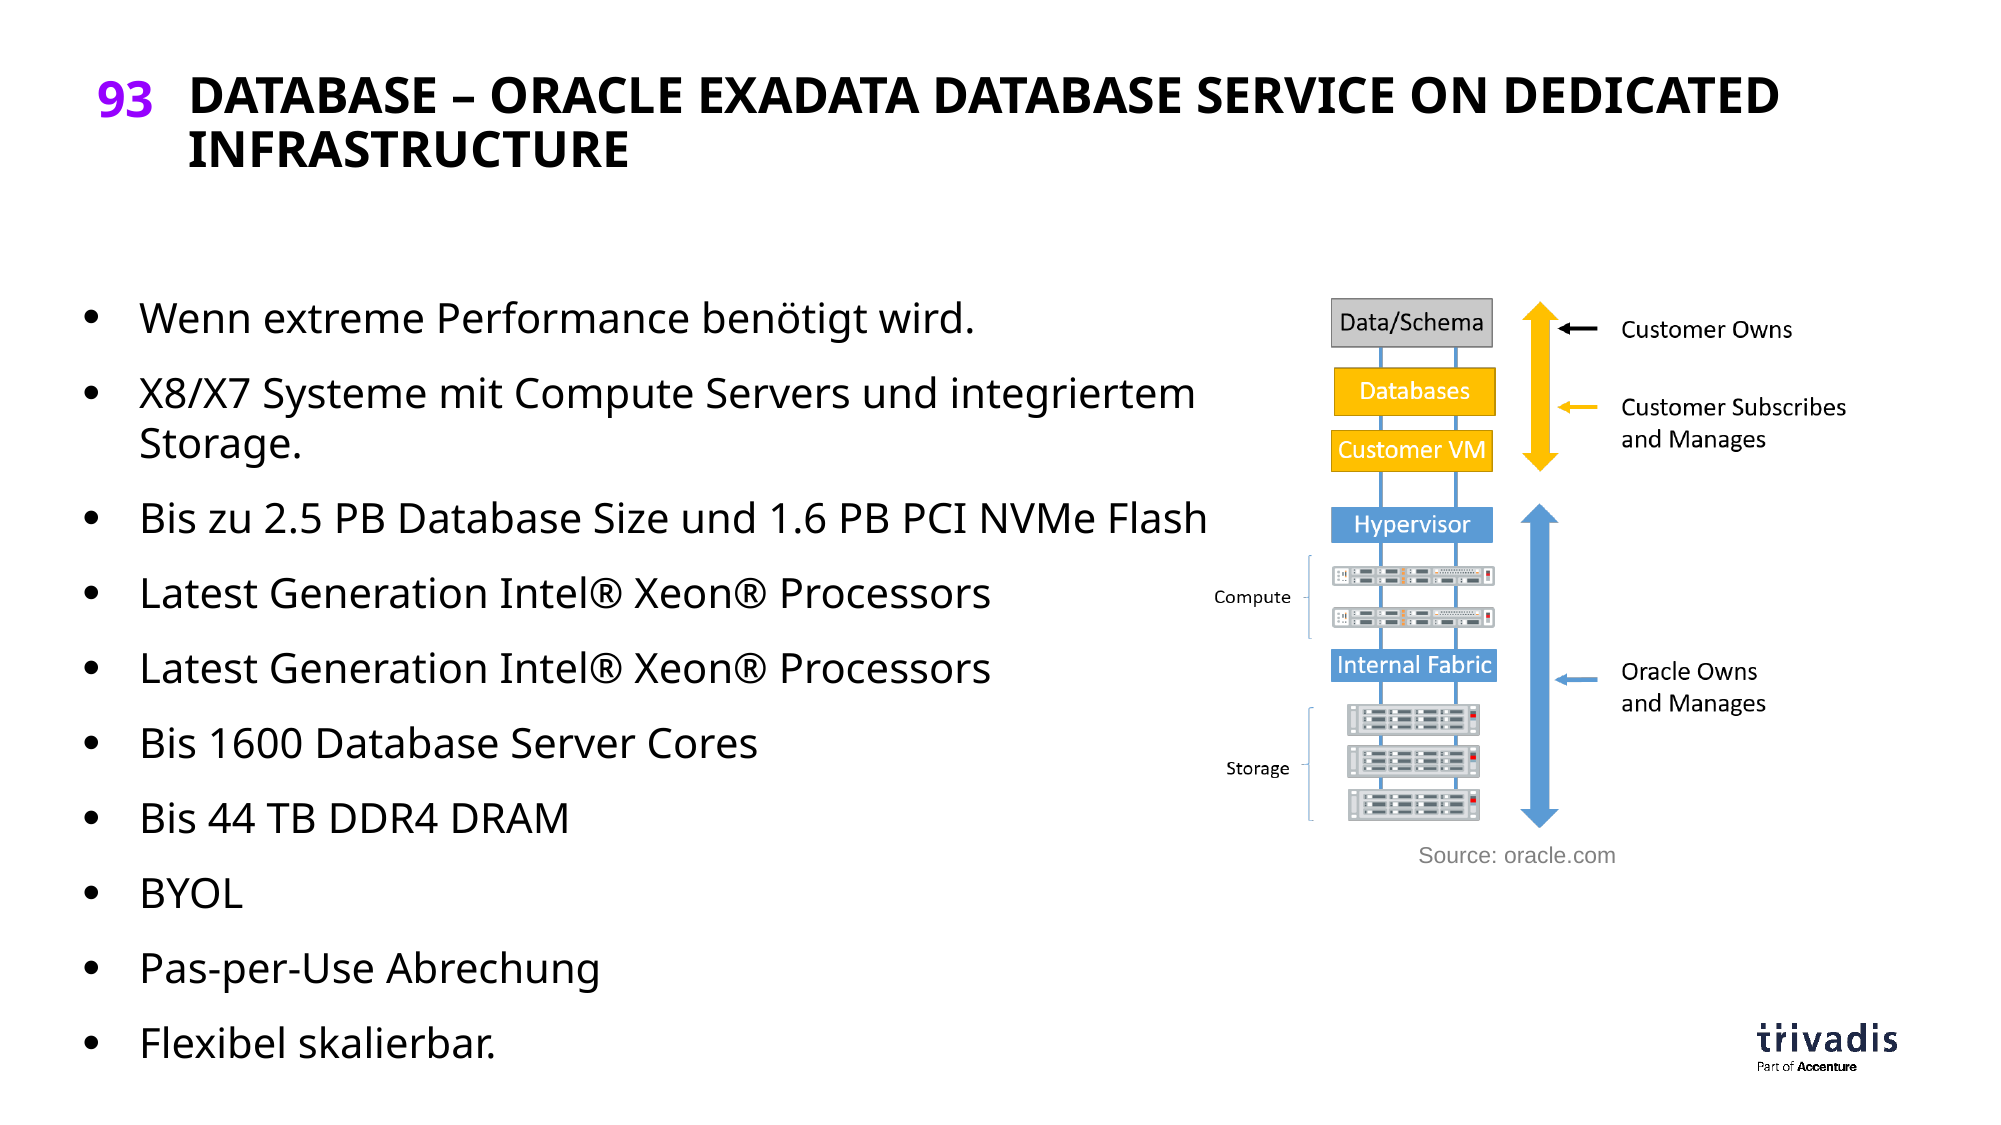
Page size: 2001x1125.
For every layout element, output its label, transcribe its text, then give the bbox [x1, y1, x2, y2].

picture [1201, 297, 1863, 828]
picture [1757, 1062, 1897, 1071]
title Database – Oracle Exadata Database Service on Dedicated Infrastructure [170, 63, 1933, 136]
list Wenn extreme Performance benötigt wird. X8/X7 Systeme mit Compute Servers und integriertem Storage. Bis zu 2.5 PB Database Size und 1.6 PB PCI NVMe Flash Latest Generation Intel® Xeon® Processors Latest Generation Intel® Xeon® Processors Bis 1600 Database Server Cores Bis 44 TB DDR4 DRAM BYOL Pas-per-Use Abrechung Flexibel skalierbar. [65, 284, 1933, 1062]
text_box Source: oracle.com [1418, 840, 1617, 869]
